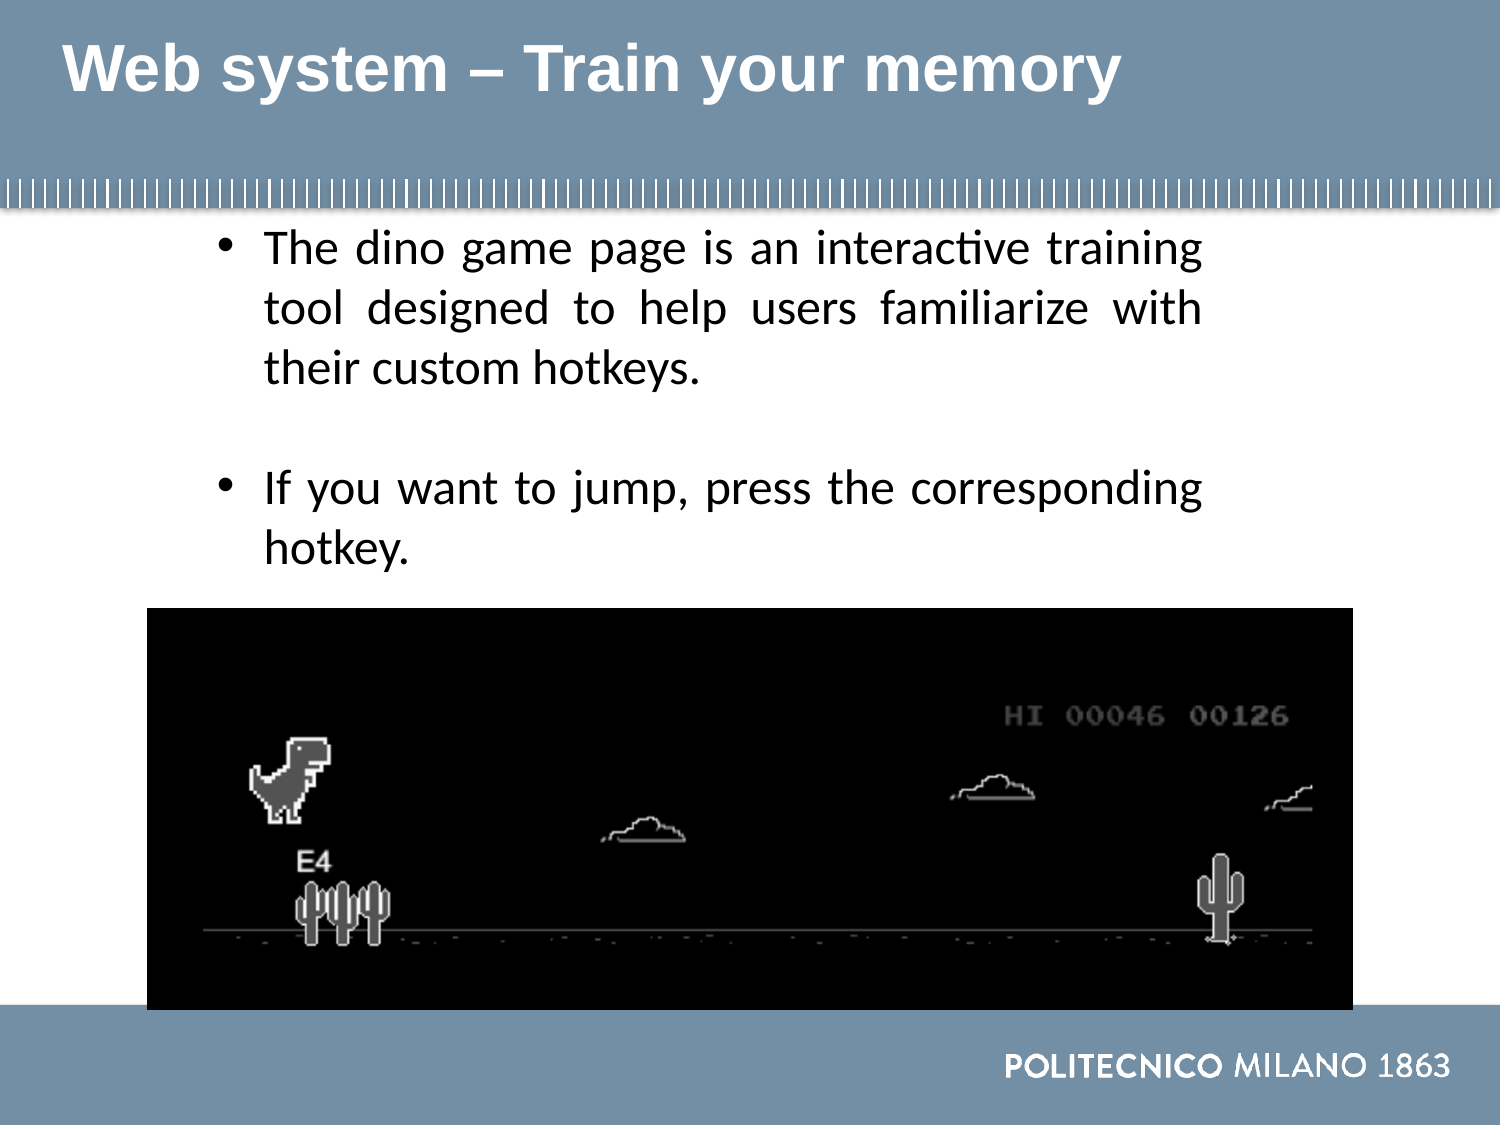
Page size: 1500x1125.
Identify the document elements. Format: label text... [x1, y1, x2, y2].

title Web system – Train your memory [47, 17, 1455, 155]
picture [147, 607, 1353, 1011]
picture [999, 1041, 1456, 1089]
text_box The dino game page is an interactive training tool designed to help users familiarize with their custom hotkeys. If you want to jump, press the corresponding hotkey. [202, 207, 1218, 582]
